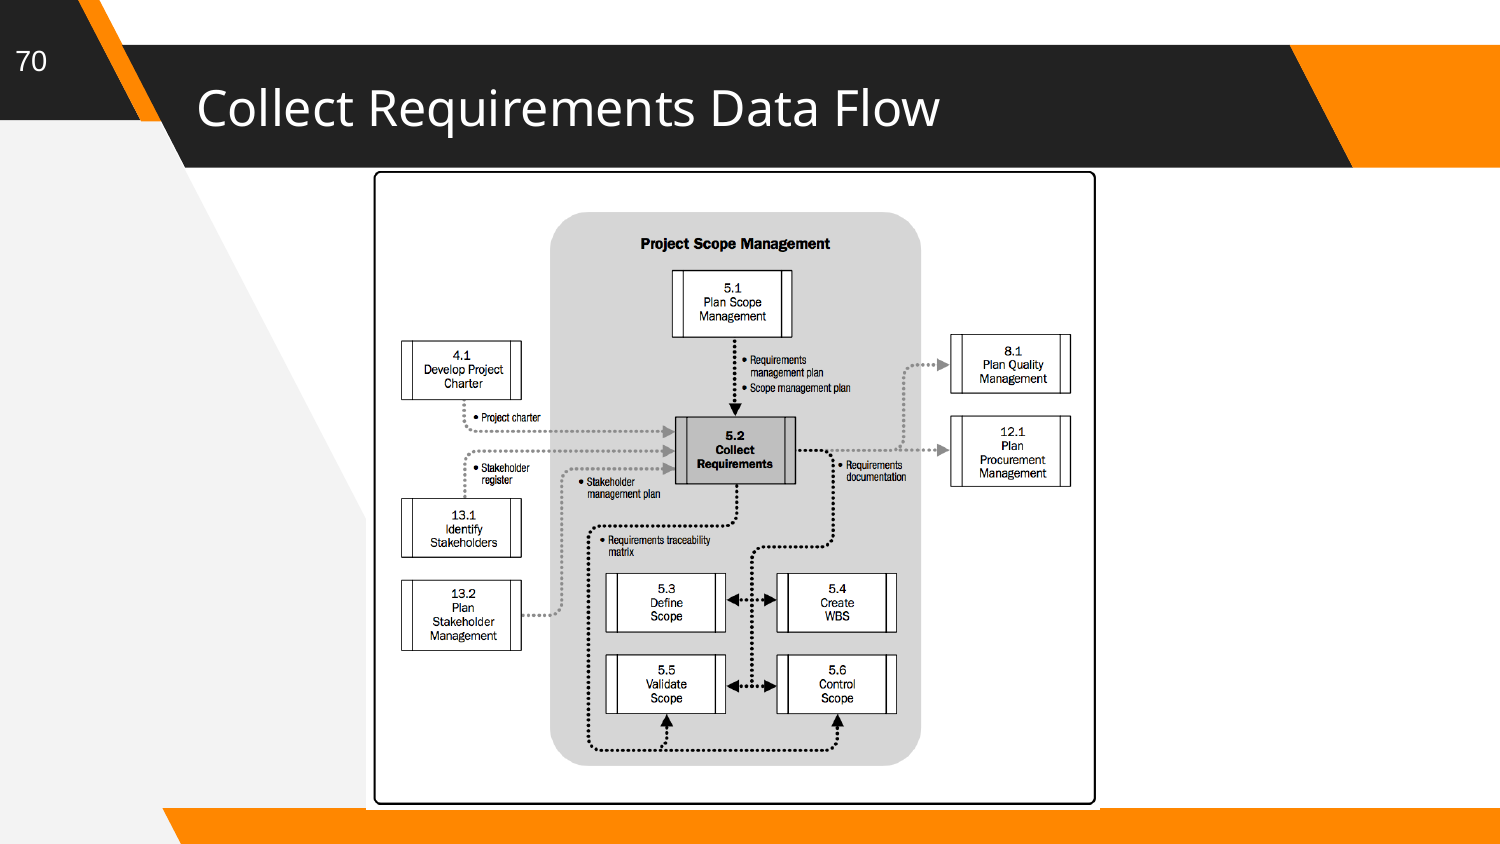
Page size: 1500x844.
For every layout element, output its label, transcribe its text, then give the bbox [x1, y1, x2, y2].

title Collect Requirements Data Flow [181, 45, 1285, 169]
slide_number 70 [0, 0, 98, 121]
picture [365, 167, 1100, 810]
